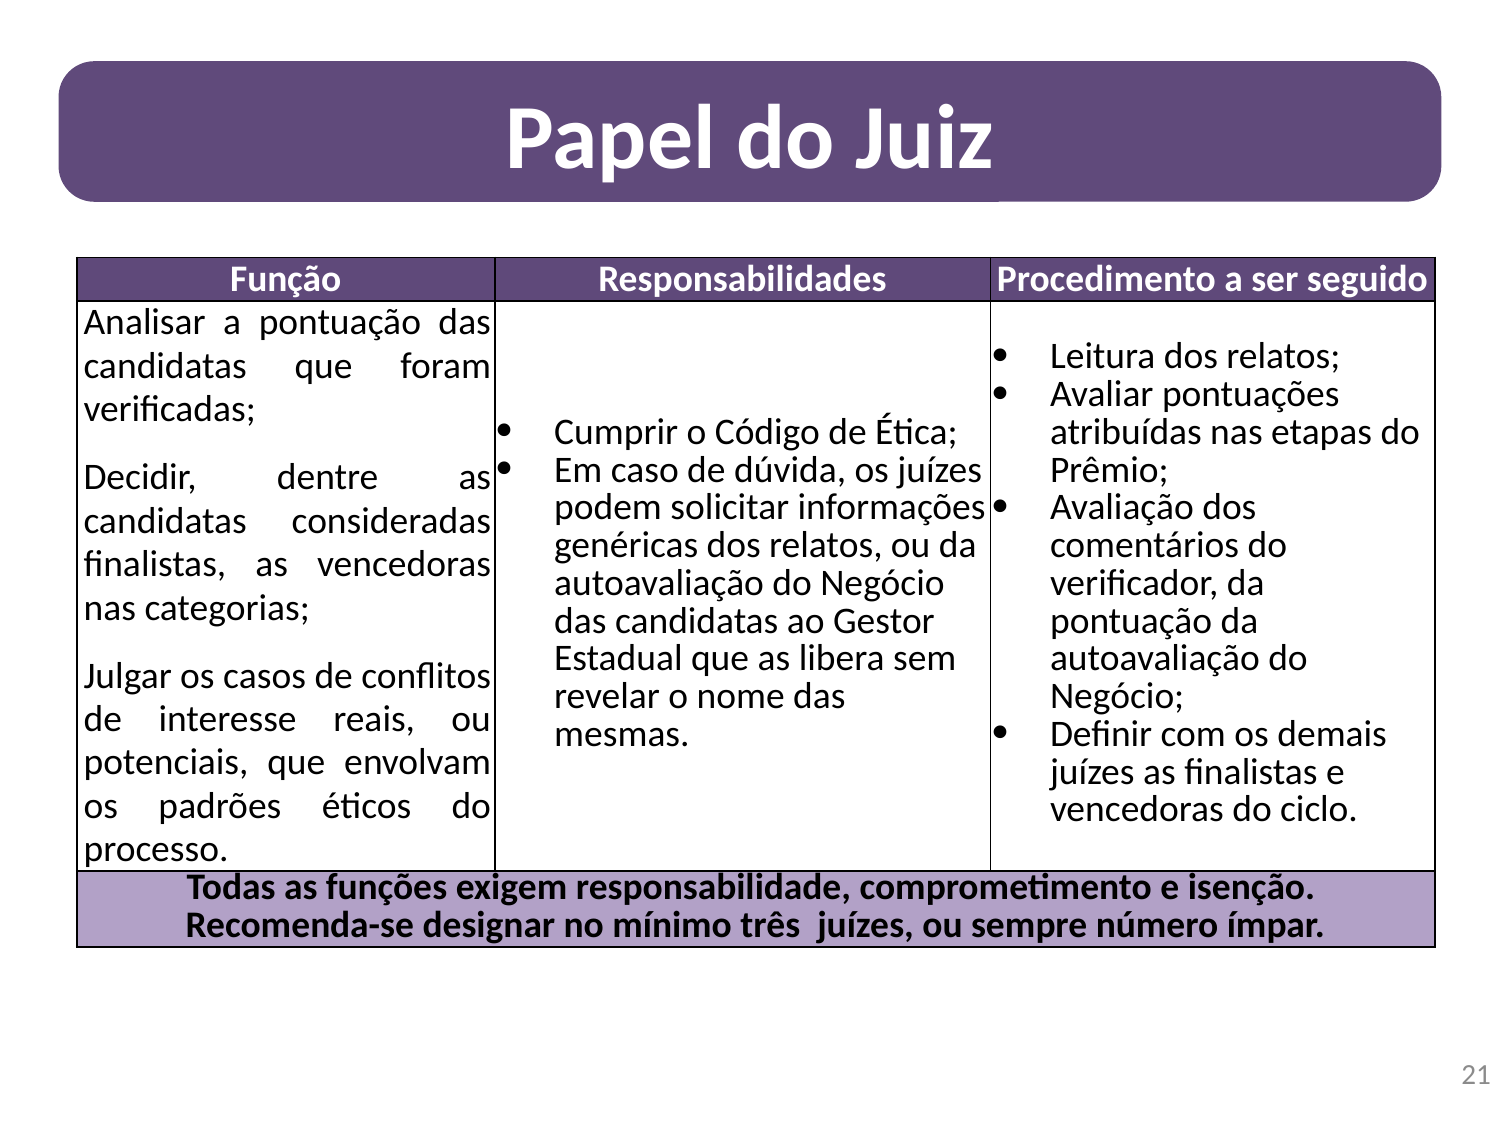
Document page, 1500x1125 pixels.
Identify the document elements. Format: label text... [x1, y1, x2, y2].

table_cell Leitura dos relatos; Avaliar pontuações atribuídas nas etapas do Prêmio; Avaliação dos comentários do verificador, da pontuação da autoavaliação do Negócio; Definir com os demais juízes as finalistas e vencedoras do ciclo. [991, 302, 1434, 870]
table_cell Analisar a pontuação das candidatas que foram verificadas; Decidir, dentre as candidatas consideradas finalistas, as vencedoras nas categorias; Julgar os casos de conflitos de interesse reais, ou potenciais, que envolvam os padrões éticos do processo. [78, 302, 494, 870]
slide_number 21 [1156, 1042, 1500, 1103]
table_header Procedimento a ser seguido [991, 258, 1434, 300]
table_cell Todas as funções exigem responsabilidade, comprometimento e isenção. Recomenda-se designar no mínimo três juízes, ou sempre número ímpar. [78, 872, 1434, 946]
table_header Responsabilidades [496, 258, 990, 300]
text_box Papel do Juiz [56, 59, 1444, 204]
table_header Função [78, 258, 494, 300]
table_cell Cumprir o Código de Ética; Em caso de dúvida, os juízes podem solicitar informações genéricas dos relatos, ou da autoavaliação do Negócio das candidatas ao Gestor Estadual que as libera sem revelar o nome das mesmas. [496, 302, 990, 870]
